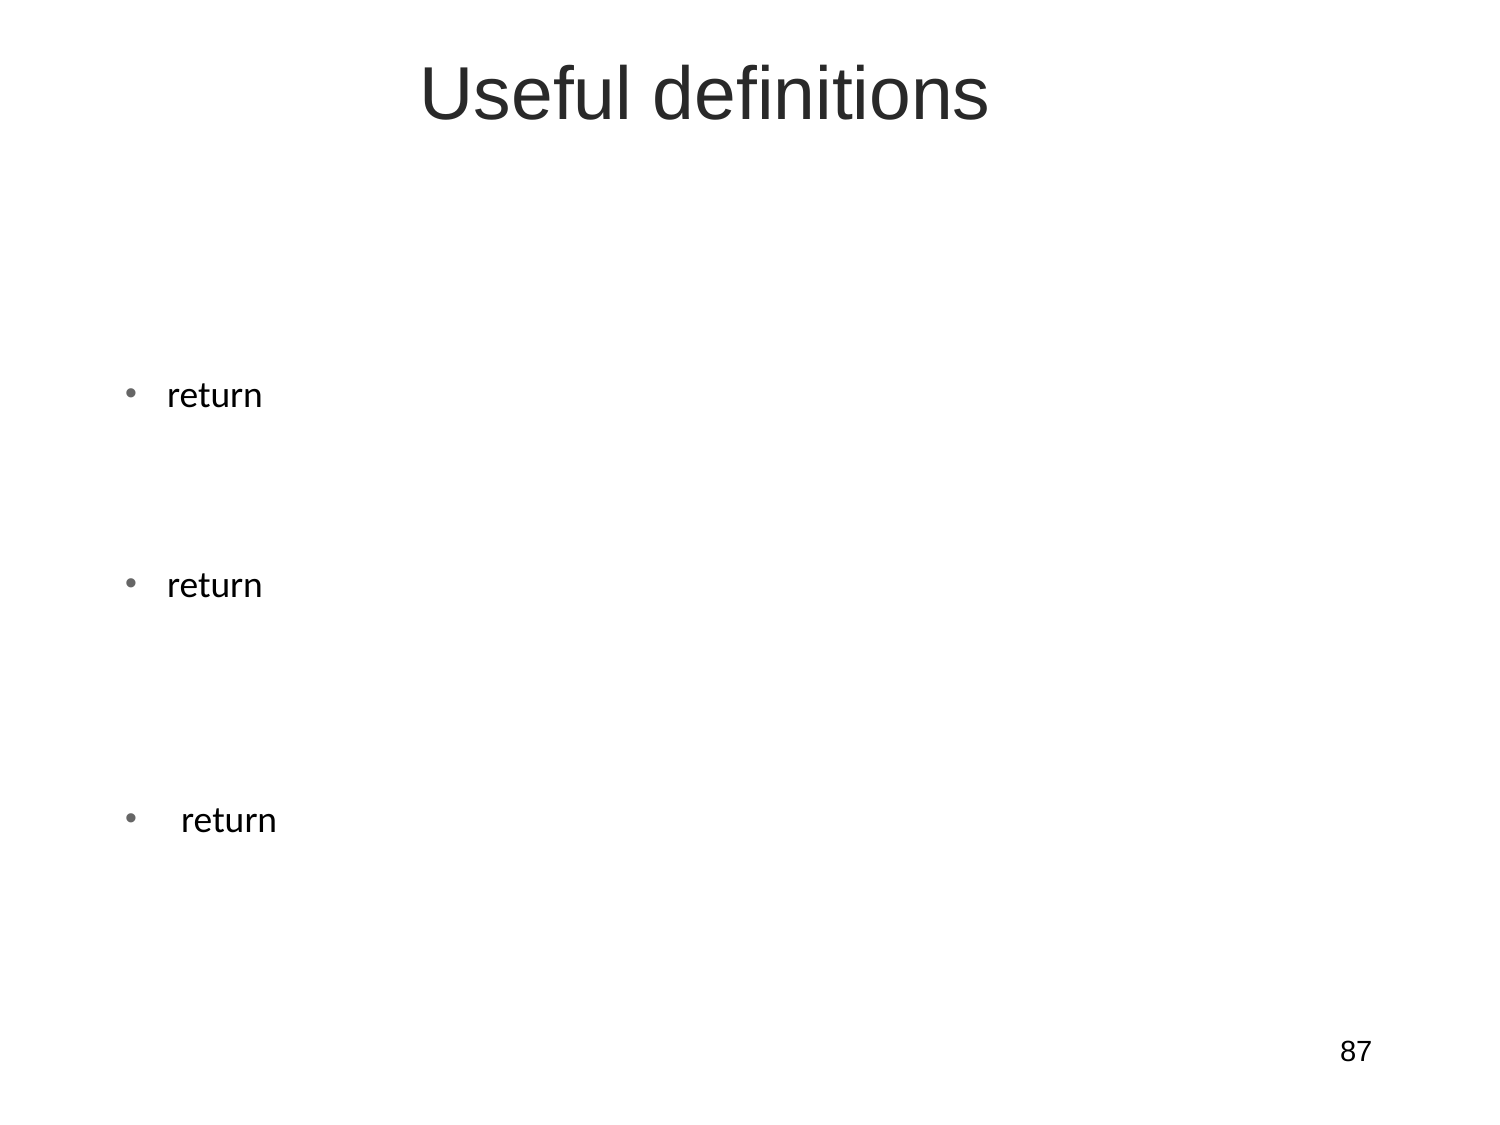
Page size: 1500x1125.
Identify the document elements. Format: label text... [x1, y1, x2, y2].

slide_number 87 [1074, 1024, 1388, 1101]
text_box Useful definitions [50, 0, 1361, 190]
